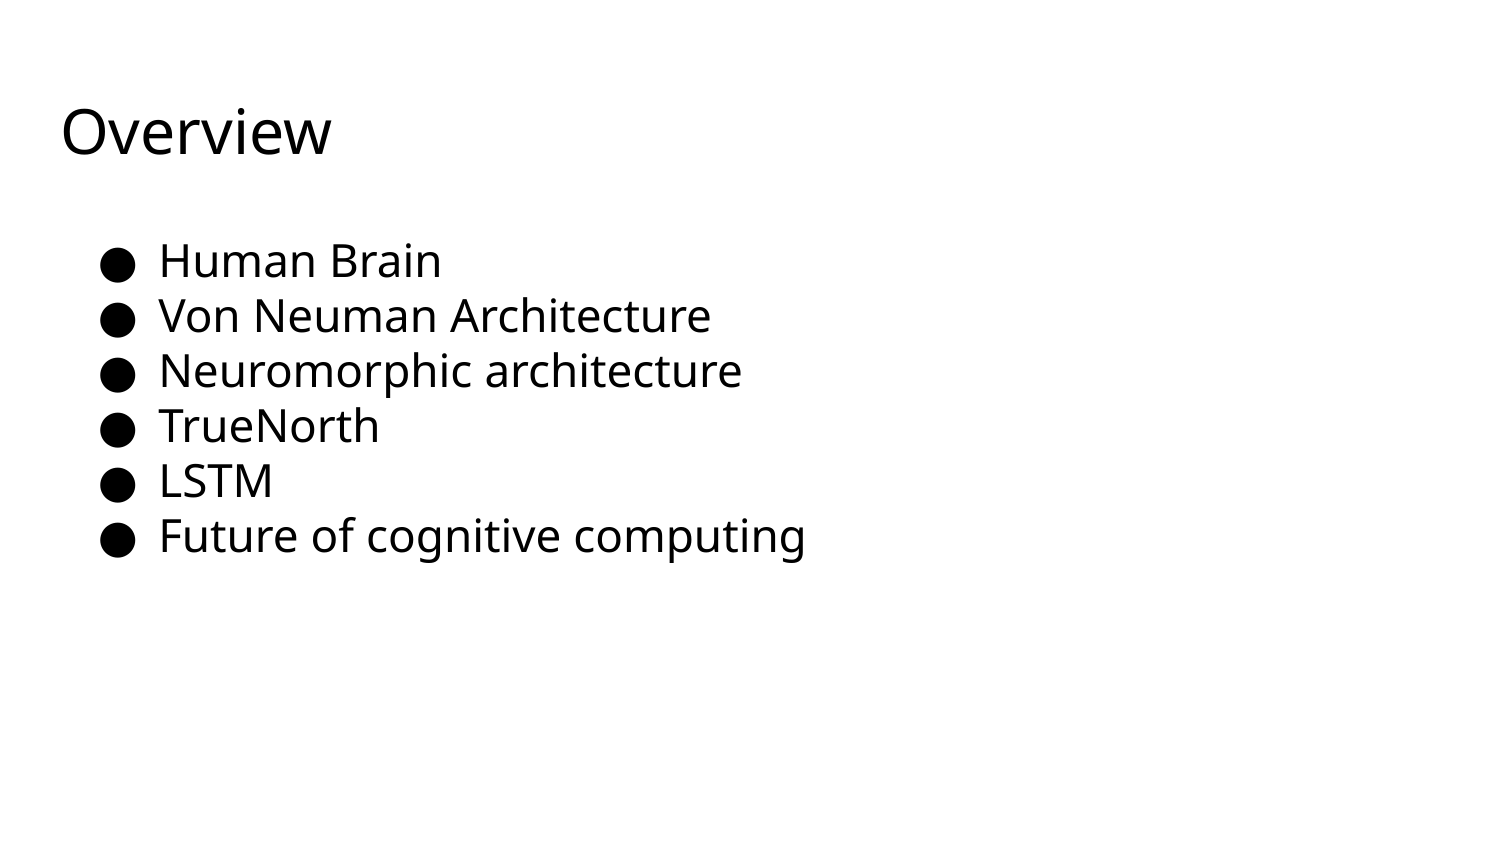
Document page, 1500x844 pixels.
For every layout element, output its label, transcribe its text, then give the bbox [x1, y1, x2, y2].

text_box Human Brain Von Neuman Architecture Neuromorphic architecture TrueNorth LSTM Future of cognitive computing [68, 216, 876, 749]
title Overview [45, 98, 750, 182]
